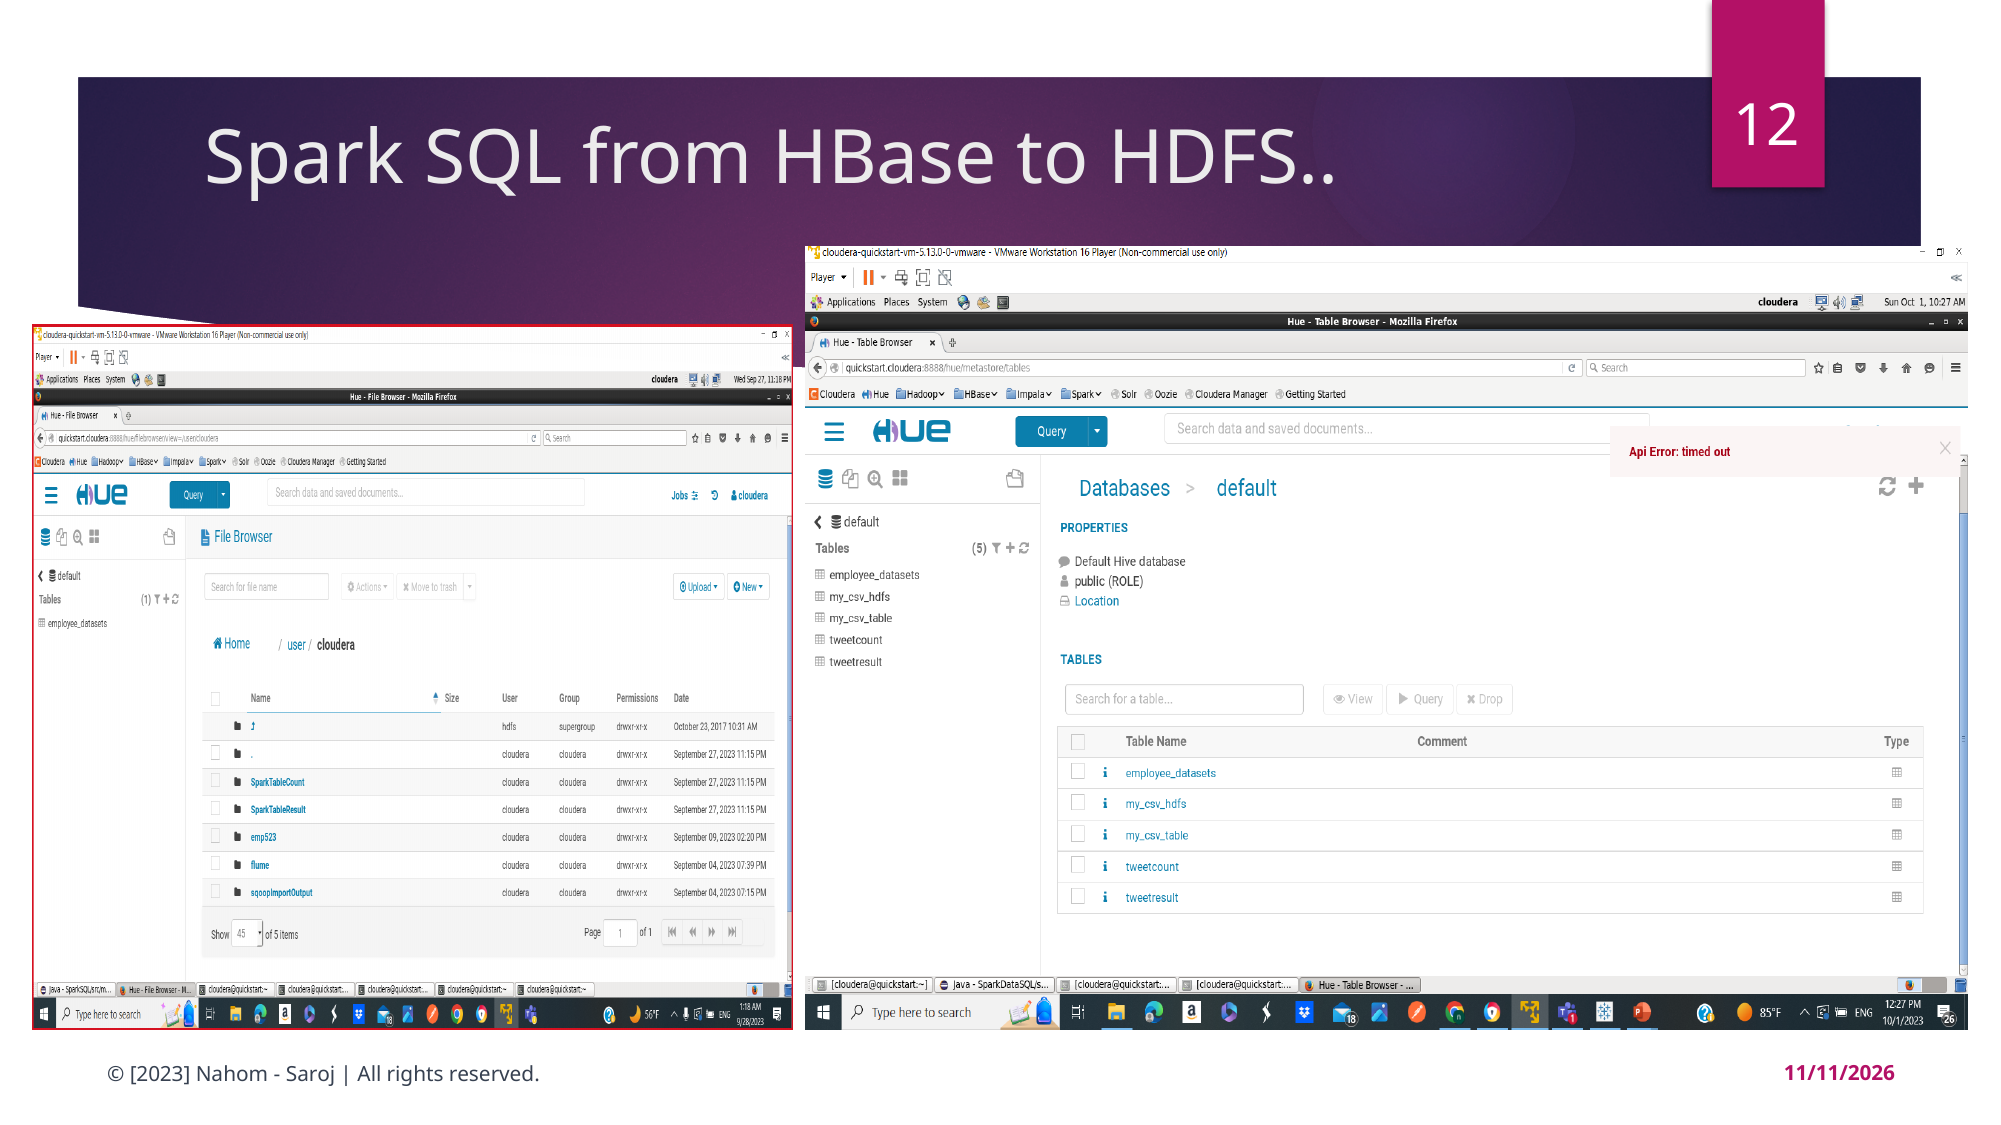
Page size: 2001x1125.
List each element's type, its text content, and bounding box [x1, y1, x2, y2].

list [32, 324, 794, 1030]
footer © [2023] Nahom - Saroj | All rights reserved. [92, 1048, 726, 1099]
title Spark SQL from HBase to HDFS.. [189, 83, 1627, 225]
picture [805, 409, 1968, 1030]
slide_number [1747, 1048, 1911, 1099]
picture [805, 245, 1968, 406]
slide_number 12 [1698, 48, 1836, 175]
